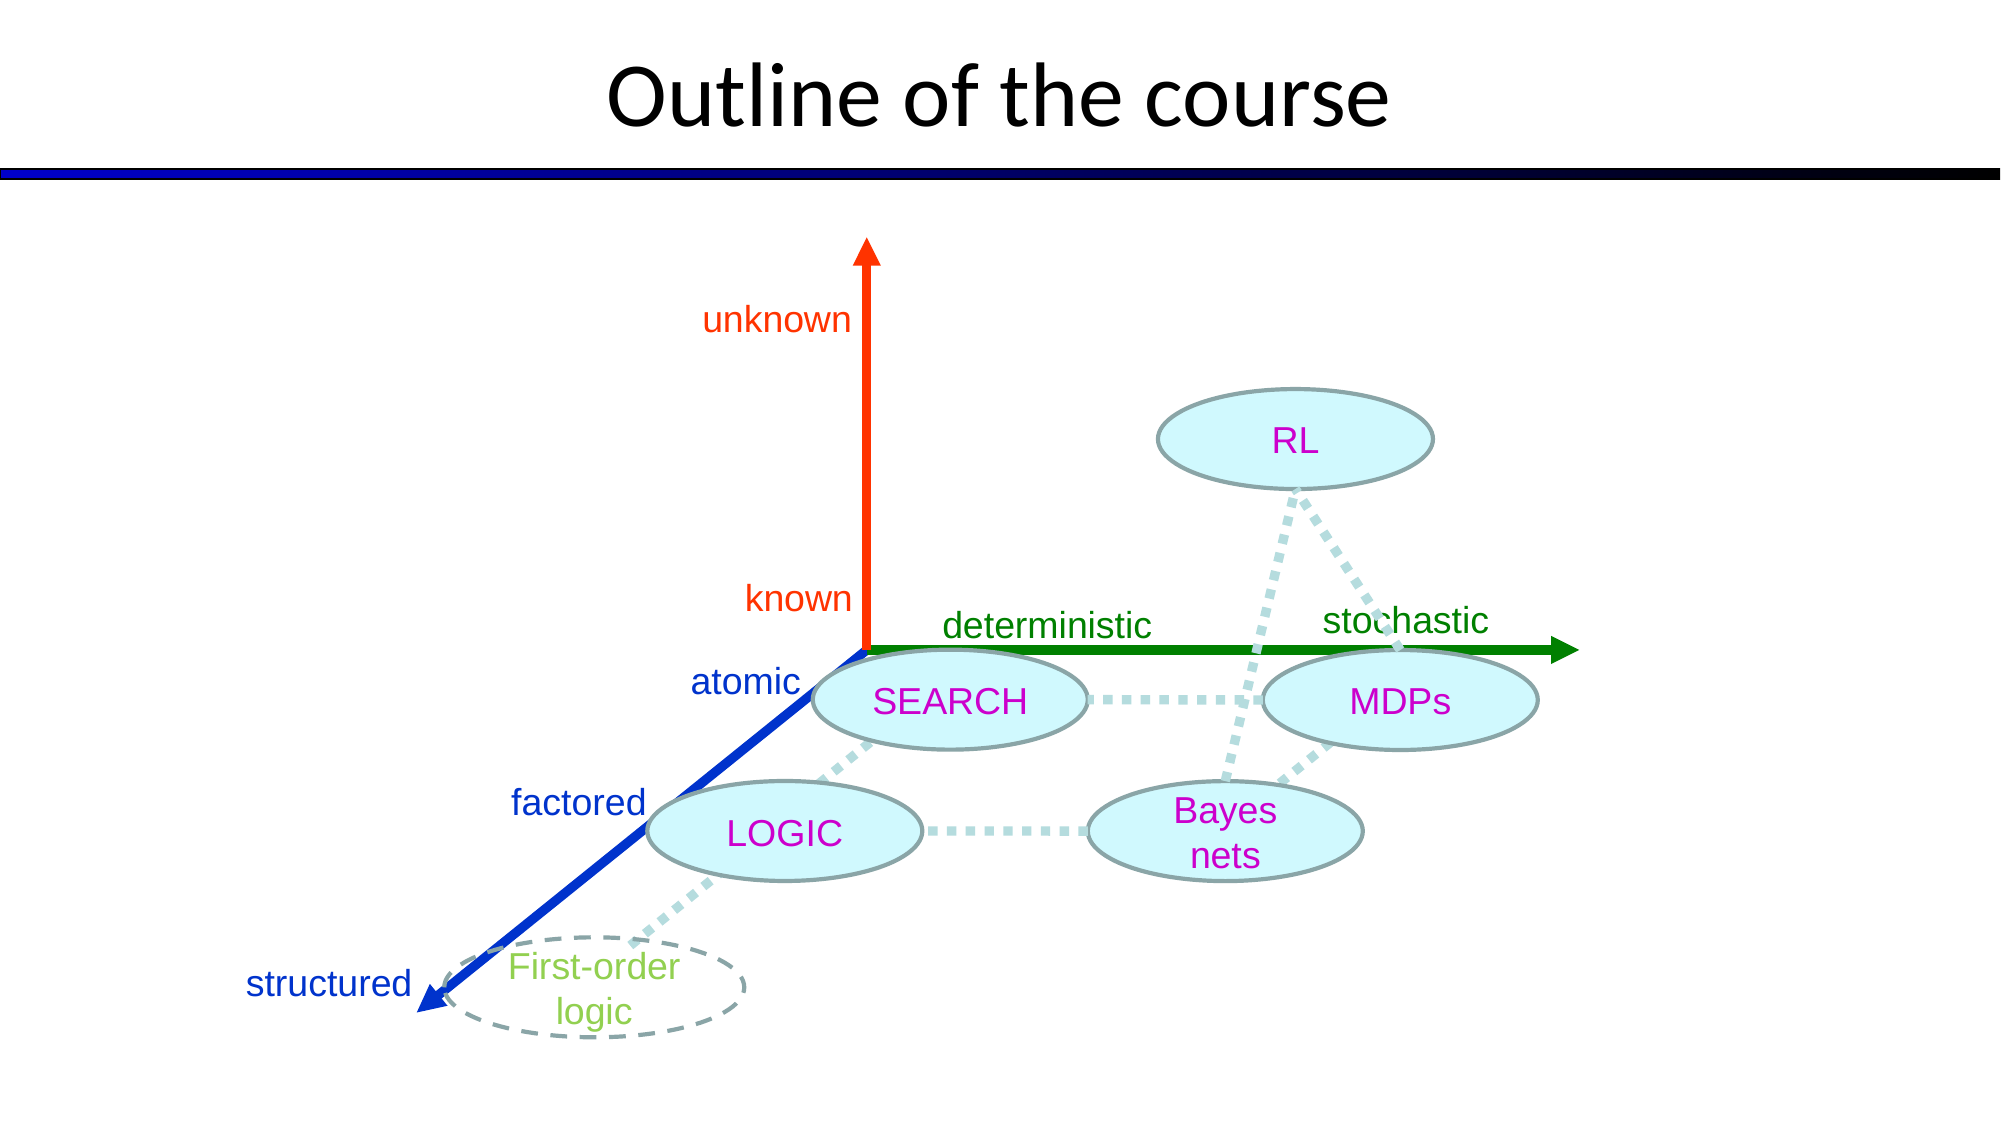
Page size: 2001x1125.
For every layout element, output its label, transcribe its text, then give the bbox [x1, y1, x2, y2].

text_box LOGIC [872, 803, 925, 872]
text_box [873, 588, 1219, 655]
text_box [1403, 588, 1580, 655]
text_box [1295, 488, 1401, 651]
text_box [872, 718, 900, 800]
title Outline of the course [0, 0, 2000, 184]
text_box Bayes nets [1086, 779, 1365, 884]
text_box First-order logic [483, 1021, 712, 1040]
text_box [686, 237, 870, 651]
text_box SEARCH [872, 664, 1090, 752]
text_box MDPs [1299, 664, 1540, 753]
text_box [1224, 488, 1296, 782]
text_box RL [1155, 386, 1436, 487]
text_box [1245, 730, 1346, 812]
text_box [229, 649, 868, 1013]
